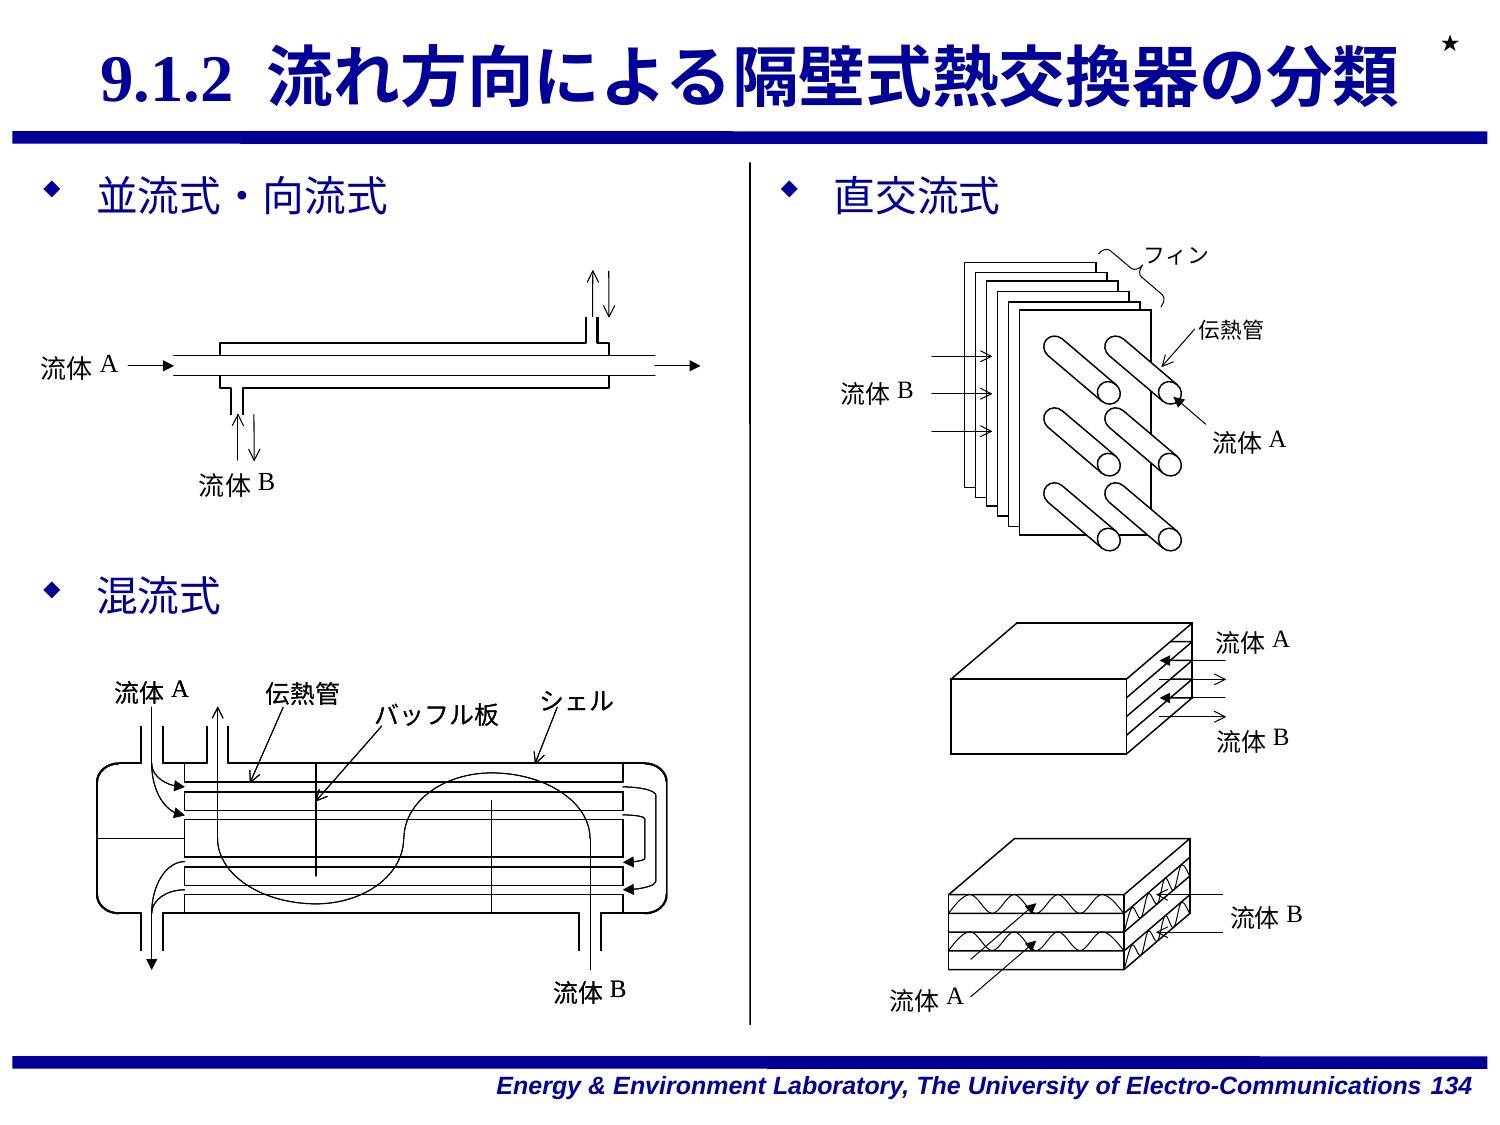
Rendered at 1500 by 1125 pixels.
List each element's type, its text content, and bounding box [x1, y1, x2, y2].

text_box 直交流式 [762, 162, 1475, 1038]
text_box ★ [1425, 11, 1476, 66]
picture [24, 270, 700, 513]
picture [799, 224, 1337, 557]
picture [949, 612, 1329, 768]
picture [849, 837, 1343, 1026]
title 9.1.2 流れ方向による隔壁式熱交換器の分類 [12, 12, 1488, 138]
list 並流式・向流式 混流式 [24, 162, 738, 1038]
picture [74, 662, 668, 1019]
